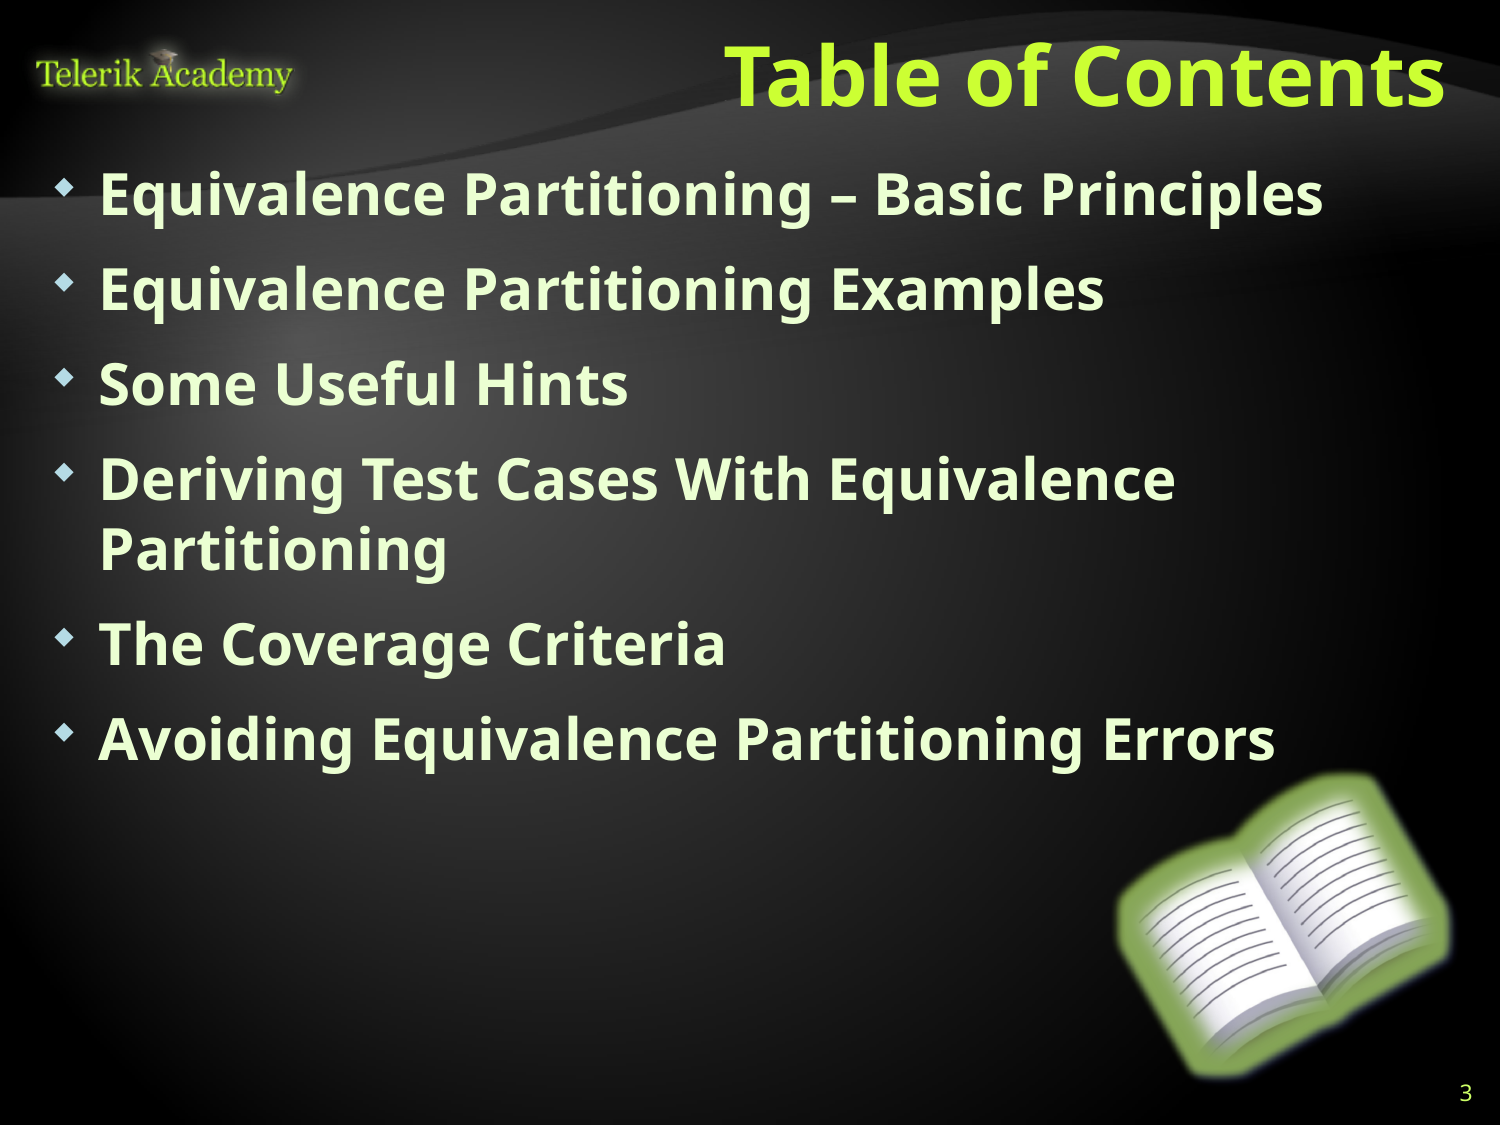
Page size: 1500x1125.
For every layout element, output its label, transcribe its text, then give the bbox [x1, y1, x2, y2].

title Table of Contents [300, 12, 1463, 149]
list Equivalence Partitioning – Basic Principles Equivalence Partitioning Examples Some Useful Hints Deriving Test Cases With Equivalence Partitioning The Coverage Criteria Avoiding Equivalence Partitioning Errors [37, 149, 1463, 1100]
picture [0, 0, 1500, 1125]
slide_number 3 [1412, 1074, 1488, 1113]
